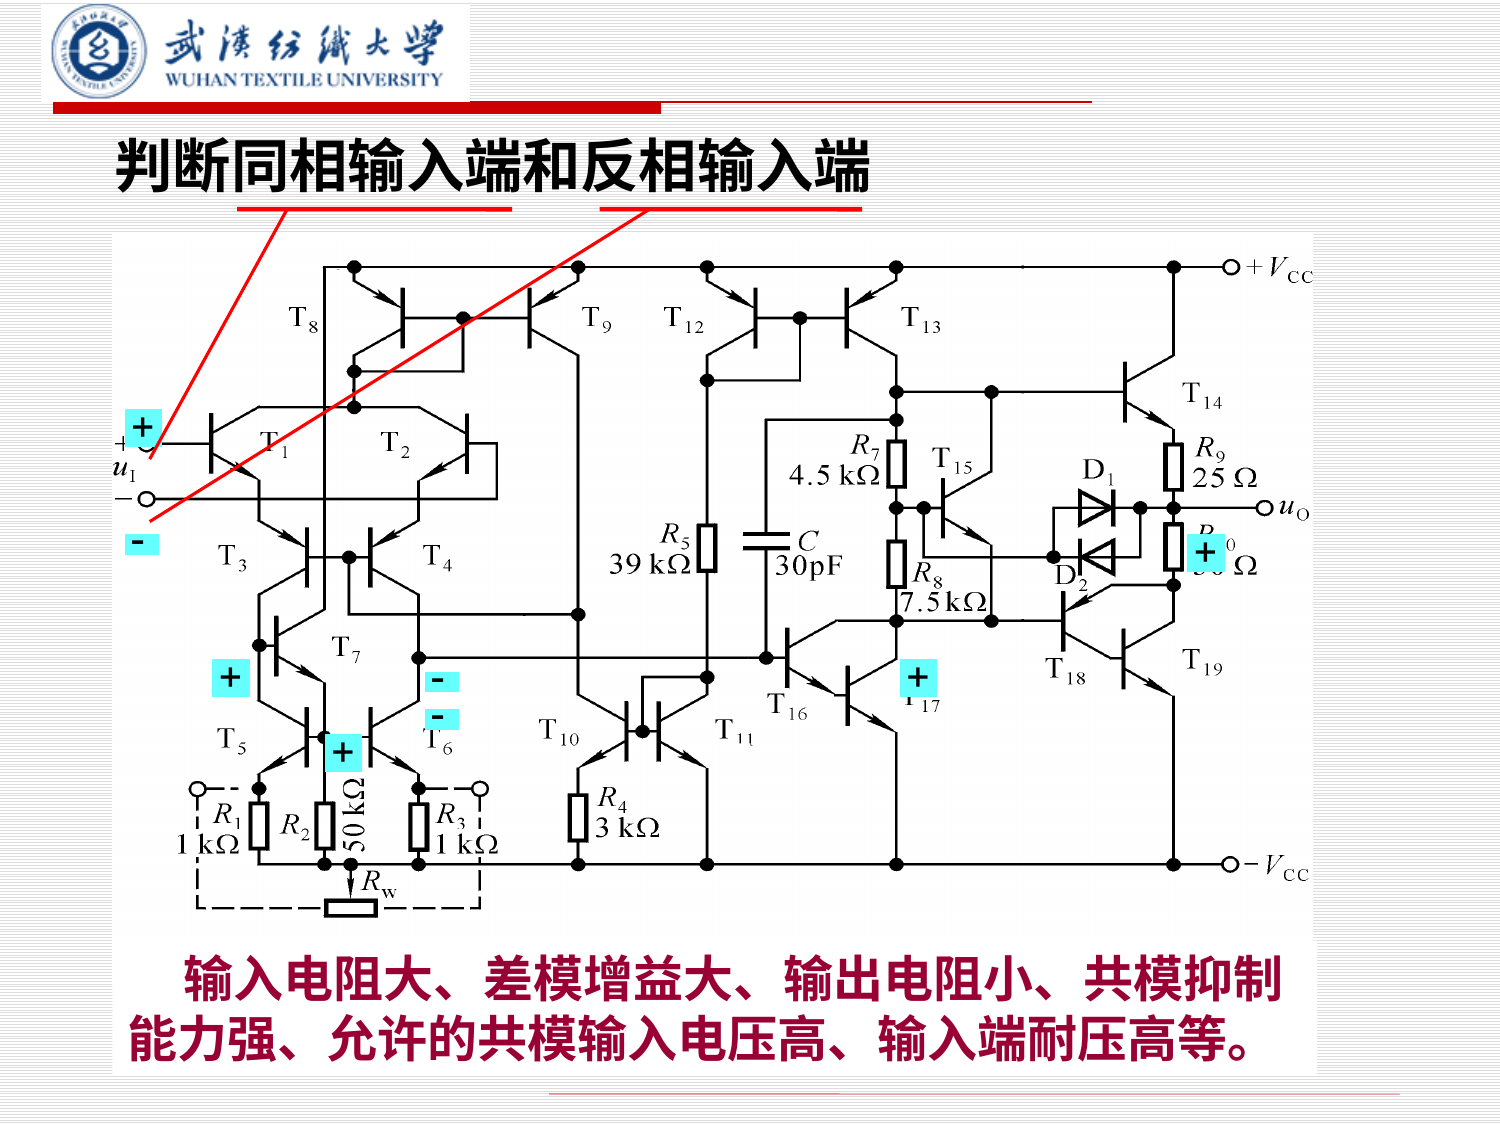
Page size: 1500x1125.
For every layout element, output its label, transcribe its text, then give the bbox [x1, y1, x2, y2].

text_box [124, 408, 143, 447]
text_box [111, 233, 1313, 986]
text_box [211, 658, 250, 697]
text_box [424, 671, 460, 693]
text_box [1186, 533, 1225, 572]
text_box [149, 208, 863, 522]
title 判断同相输入端和反相输入端 [99, 81, 1375, 208]
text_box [324, 733, 363, 772]
picture [41, 4, 470, 102]
text_box 输入电阻大、差模增益大、输出电阻小、共模抑制能力强、允许的共模输入电压高、输入端耐压高等。 [112, 989, 1317, 1076]
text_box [899, 658, 938, 697]
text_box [424, 708, 460, 730]
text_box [124, 533, 160, 555]
